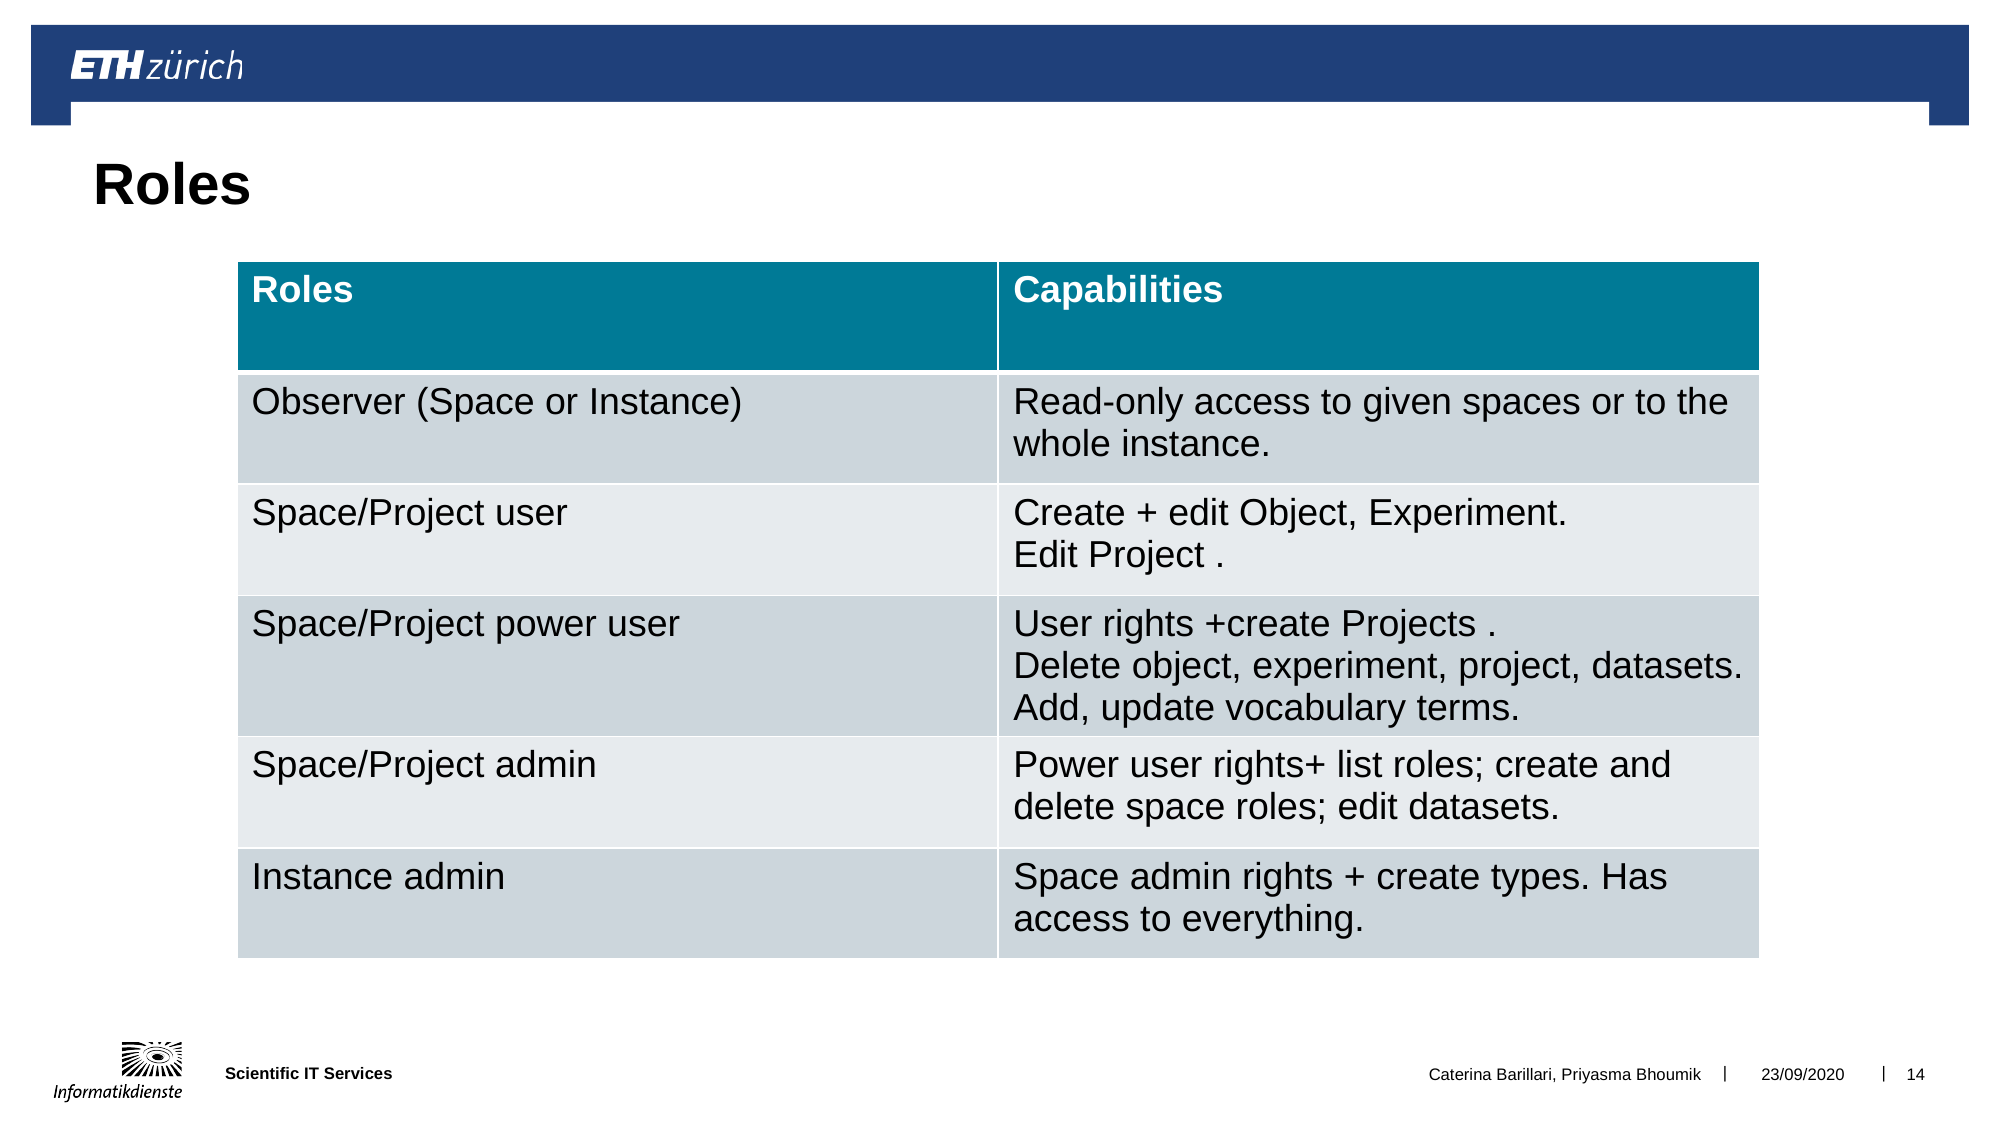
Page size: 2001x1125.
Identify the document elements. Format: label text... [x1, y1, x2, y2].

table_cell Space/Project power user [238, 596, 997, 736]
table_cell Create + edit Object, Experiment. Edit Project . [999, 485, 1759, 595]
table_header Roles [238, 262, 997, 370]
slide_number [1736, 1034, 1870, 1112]
table_cell Space/Project user [238, 485, 997, 595]
table_cell Read-only access to given spaces or to the whole instance. [999, 375, 1759, 483]
title Roles [70, 101, 1930, 262]
table_header Capabilities [999, 262, 1759, 370]
table_cell Power user rights+ list roles; create and delete space roles; edit datasets. [999, 737, 1759, 847]
table_cell Instance admin [238, 849, 997, 958]
table_cell Space admin rights + create types. Has access to everything. [999, 849, 1759, 958]
table_cell Observer (Space or Instance) [238, 375, 997, 483]
slide_number 14 [1886, 1034, 1946, 1112]
table_cell Space/Project admin [238, 737, 997, 847]
table_cell User rights +create Projects . Delete object, experiment, project, datasets. Add, update vocabulary terms. [999, 596, 1759, 736]
footer Caterina Barillari, Priyasma Bhoumik [999, 1034, 1702, 1112]
picture [53, 1042, 182, 1106]
